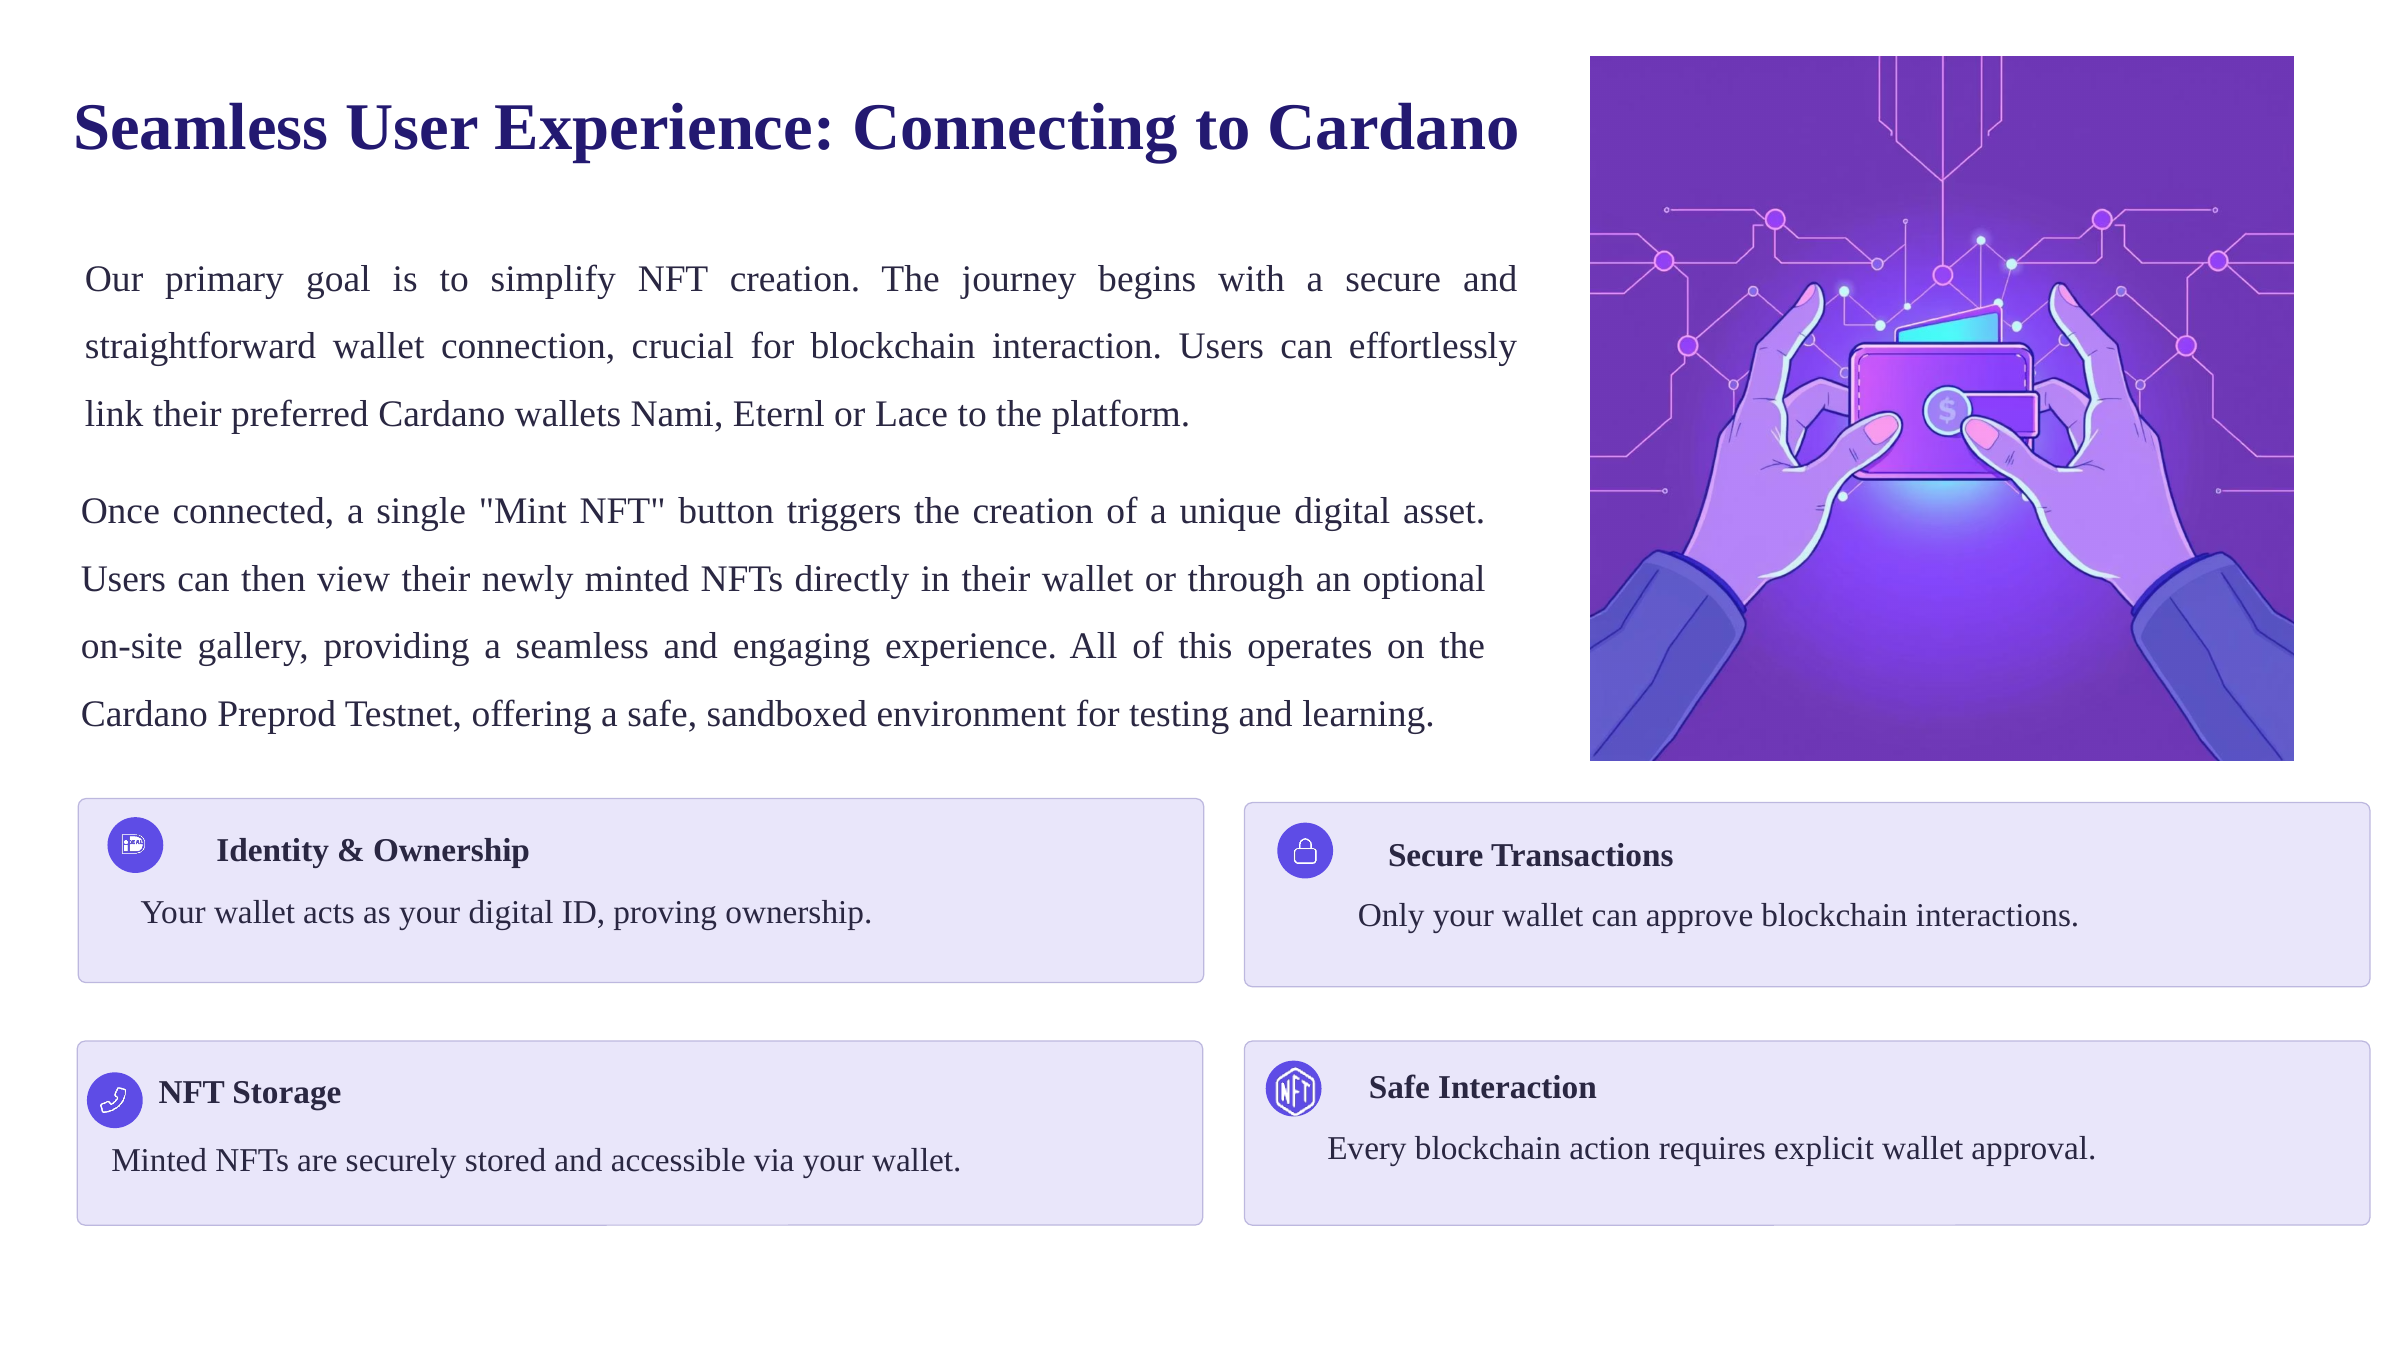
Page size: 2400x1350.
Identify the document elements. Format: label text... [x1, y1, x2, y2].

picture [1273, 1059, 1318, 1122]
text_box Our primary goal is to simplify NFT creation. The journey begins with a secure and straightforward wallet connection, crucial for blockchain interaction. Users can effortlessly link their preferred Cardano wallets Nami, Eternl or Lace to the platform. [84, 231, 1520, 371]
text_box Every blockchain action requires explicit wallet approval. [1327, 1136, 2400, 1167]
text_box [107, 817, 164, 873]
picture [1292, 834, 1318, 866]
text_box Identity & Ownership [216, 839, 449, 869]
text_box Only your wallet can approve blockchain interactions. [1357, 904, 2400, 934]
picture [100, 1083, 126, 1115]
picture [1590, 56, 2294, 761]
text_box [78, 798, 1204, 983]
text_box [1244, 1041, 2371, 1226]
text_box [1265, 1069, 1273, 1108]
text_box [1277, 822, 1334, 879]
text_box Seamless User Experience: Connecting to Cardano [73, 105, 1163, 164]
text_box NFT Storage [158, 1082, 392, 1112]
text_box [1244, 802, 2371, 987]
picture [120, 827, 146, 859]
text_box Secure Transactions [1388, 845, 1621, 875]
text_box Minted NFTs are securely stored and accessible via your wallet. [111, 1149, 1198, 1179]
text_box [1318, 1075, 1322, 1103]
text_box Your wallet acts as your digital ID, proving ownership. [140, 900, 1227, 931]
text_box [77, 1041, 1203, 1226]
text_box Safe Interaction [1368, 1076, 1602, 1106]
text_box Once connected, a single "Mint NFT" button triggers the creation of a unique digital asset. Users can then view their newly minted NFTs directly in their wallet or through an optional on-site gallery, providing a seamless and engaging experience. All of this operates on the Cardano Preprod Testnet, offering a safe, sandboxed environment for testing and learning. [80, 463, 1488, 784]
text_box [86, 1072, 143, 1129]
